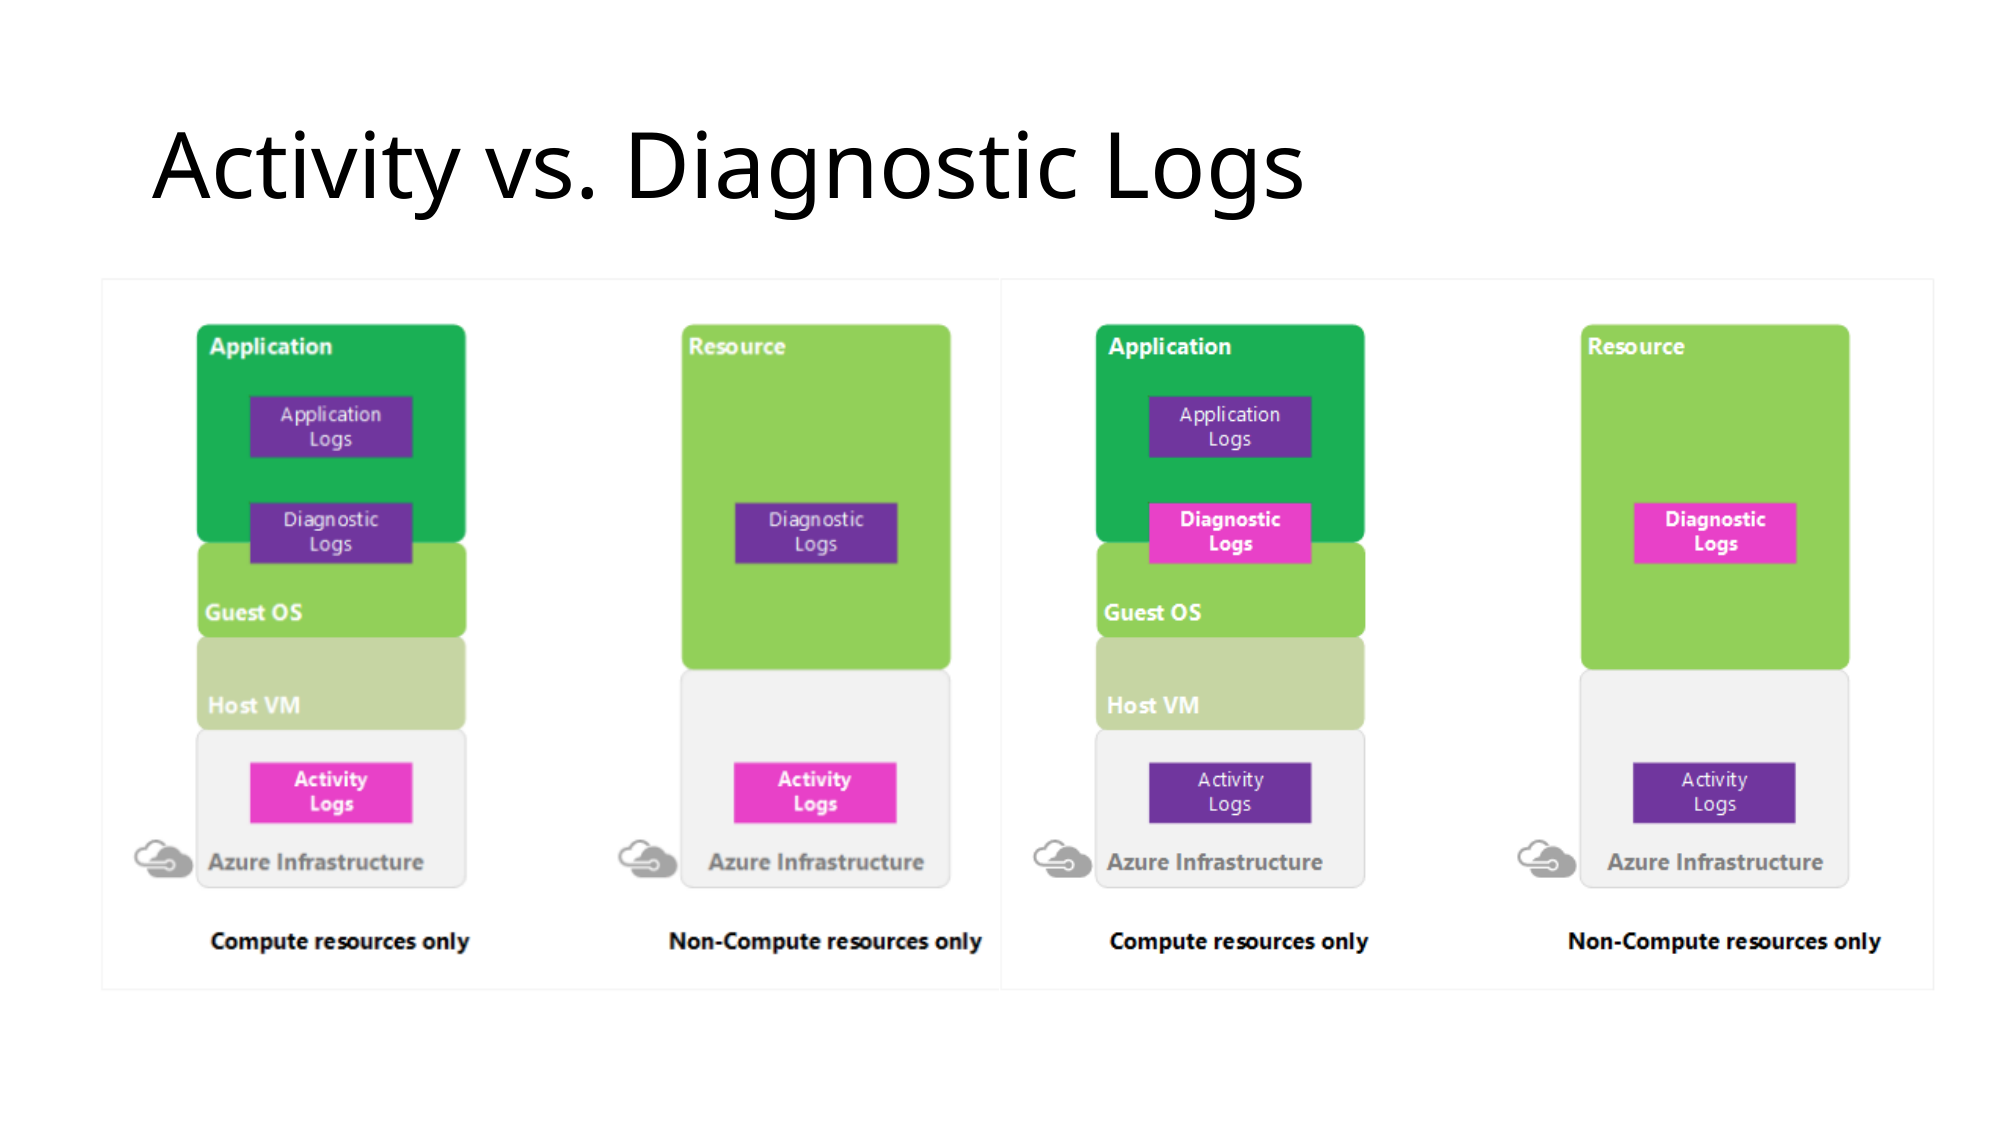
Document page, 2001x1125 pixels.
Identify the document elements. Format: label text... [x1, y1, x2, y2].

picture [999, 277, 1936, 992]
title Activity vs. Diagnostic Logs [137, 59, 1863, 277]
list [100, 277, 999, 992]
